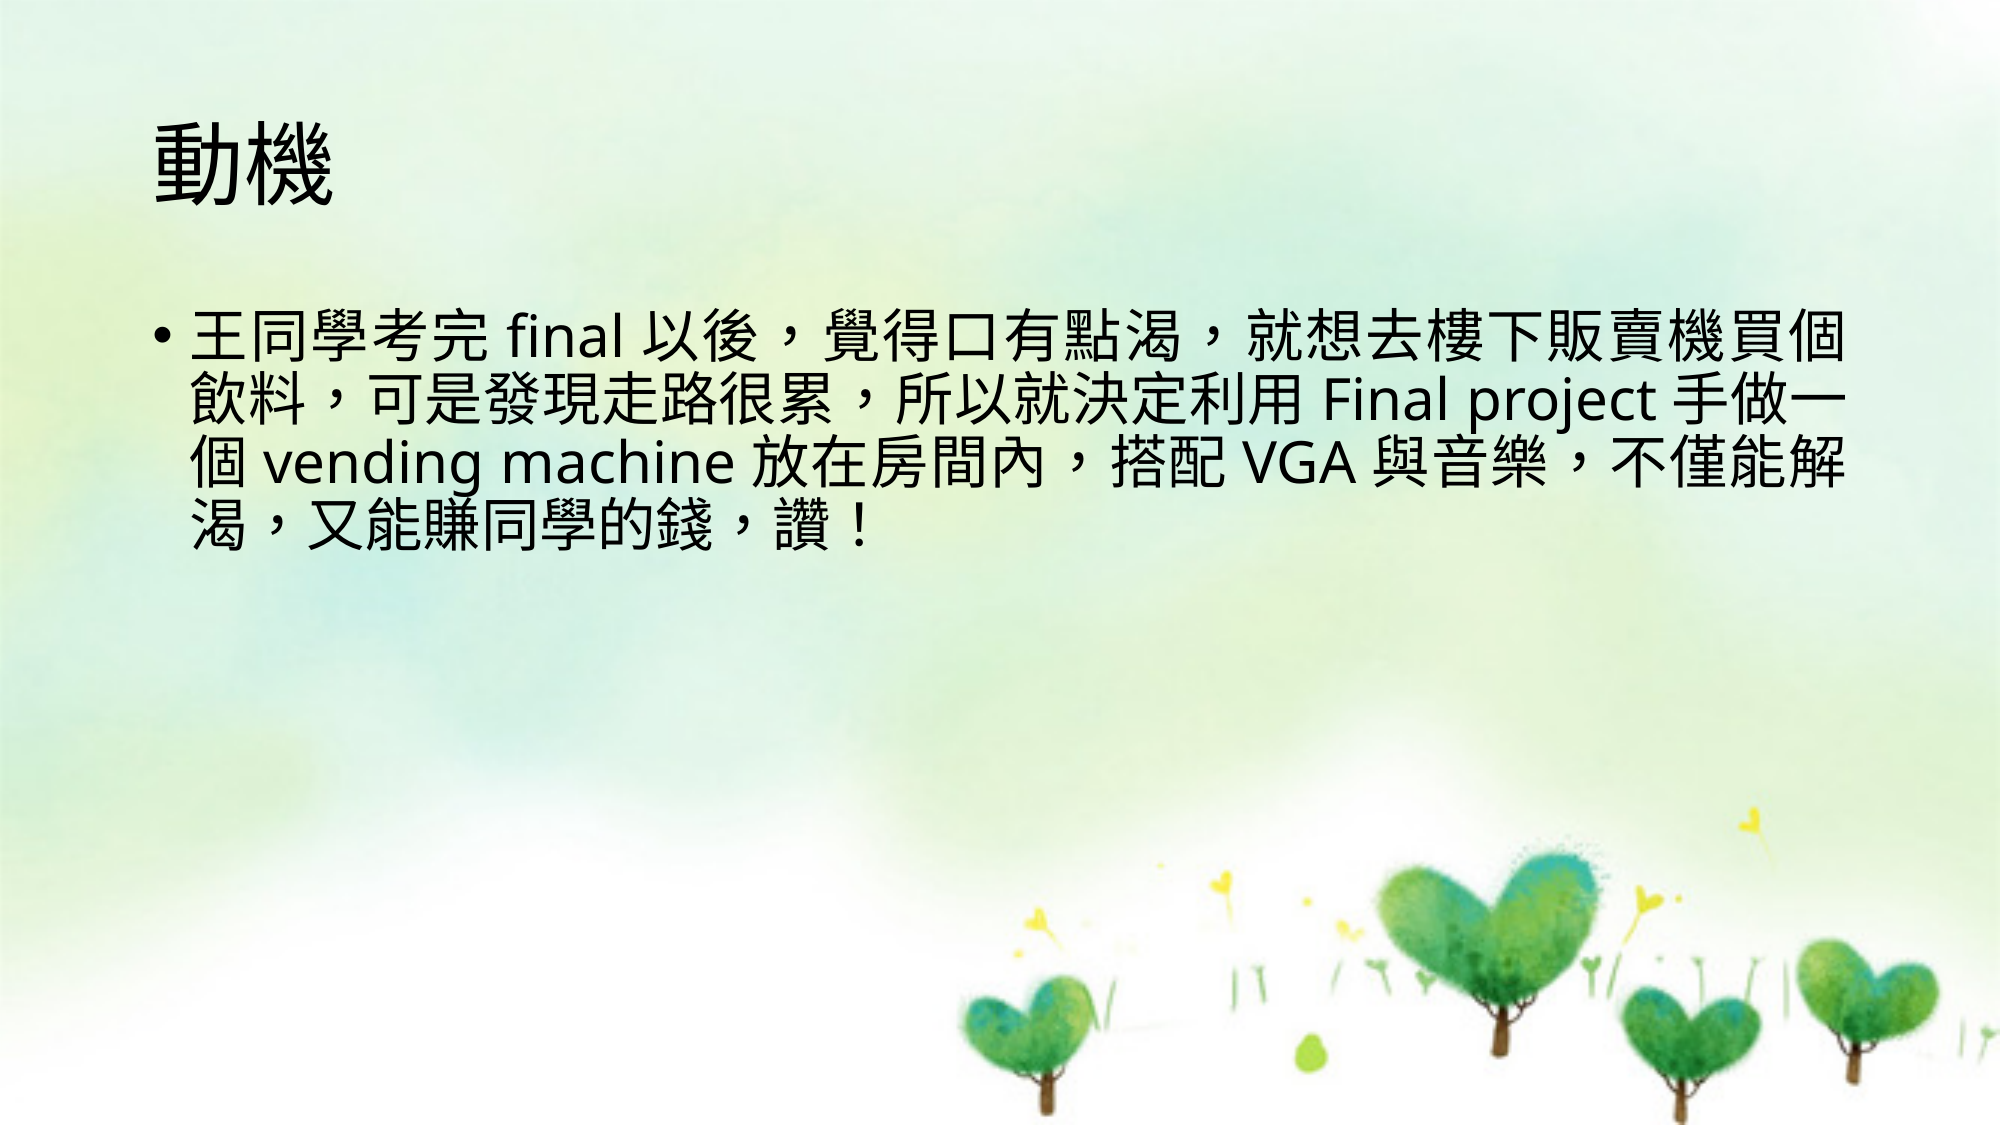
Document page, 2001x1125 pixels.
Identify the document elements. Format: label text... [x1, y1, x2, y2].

list 王同學考完final以後，覺得口有點渴，就想去樓下販賣機買個飲料，可是發現走路很累，所以就決定利用Final project手做一個vending machine放在房間內，搭配VGA與音樂，不僅能解渴，又能賺同學的錢，讚！ [137, 299, 1863, 1014]
picture [0, 0, 2000, 1125]
title 動機 [137, 59, 1863, 278]
